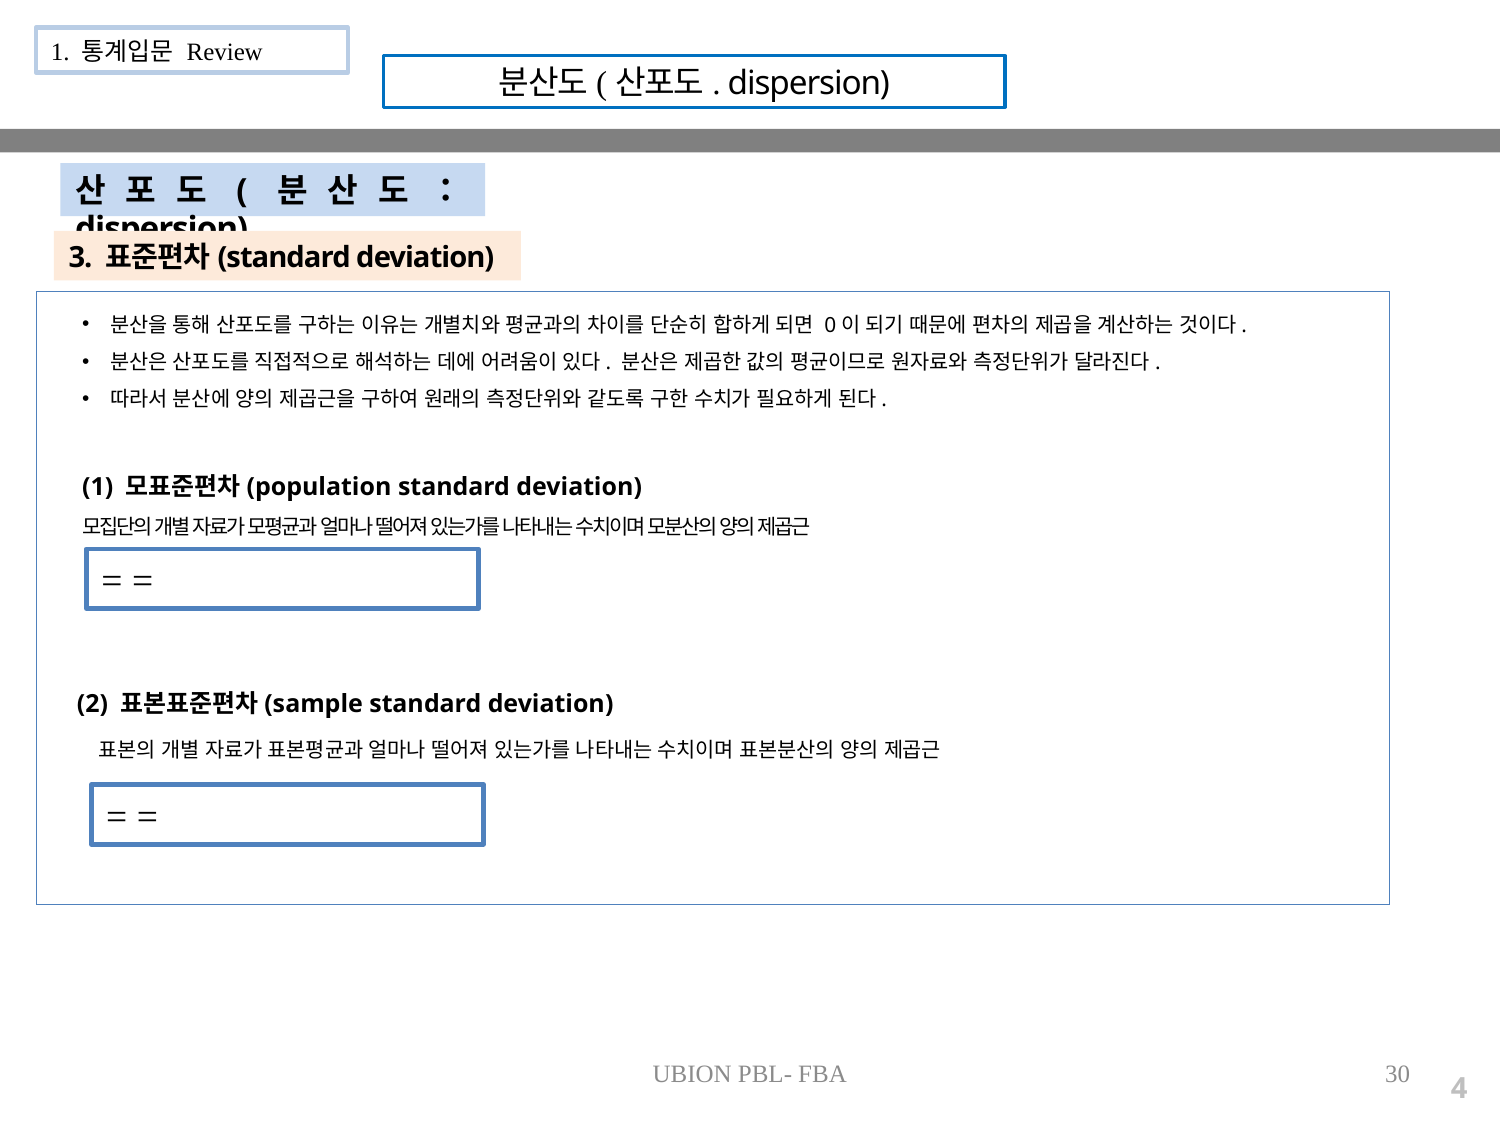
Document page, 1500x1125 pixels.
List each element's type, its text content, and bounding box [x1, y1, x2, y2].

footer UBION PBL- FBA [512, 1042, 988, 1103]
text_box 분산도(산포도. dispersion) [383, 55, 1006, 108]
text_box [22, 46, 1195, 129]
text_box [0, 128, 1500, 153]
text_box 산포도(분산도：dispersion) [60, 163, 486, 217]
text_box 3. 표준편차(standard deviation) [53, 230, 521, 281]
text_box 1. 통계입문 Review [36, 27, 348, 73]
text_box [100, 586, 975, 681]
text_box 분산을 통해 산포도를 구하는 이유는 개별치와 평균과의 차이를 단순히 합하게 되면 0이 되기 때문에 편차의 제곱을 계산하는 것이다. 분산은 산포도를 직접적으로 해석하는 데에 어려움이 있다. 분산은 제곱한 값의 평균이므로 원자료와 측정단위가 달라진다. 따라서 분산에 양의 제곱근을 구하여 원래의 측정단위와 같도록 구한 수치가 필요하게 된다. (1) 모표준편차(population standard deviation) 모집단의 개별 자료가 모평균과 얼마나 떨어져 있는가를 나타내는 수치이며 모분산의 양의 제곱근 (2) 표본표준편차(sample standard deviation) 표본의 개별 자료가 표본평균과 얼마나 떨어져 있는가를 나타내는 수치이며 표본분산의 양의 제곱근 [36, 291, 1390, 905]
slide_number 30 [1074, 1042, 1425, 1103]
text_box 4 [1246, 1061, 1483, 1112]
